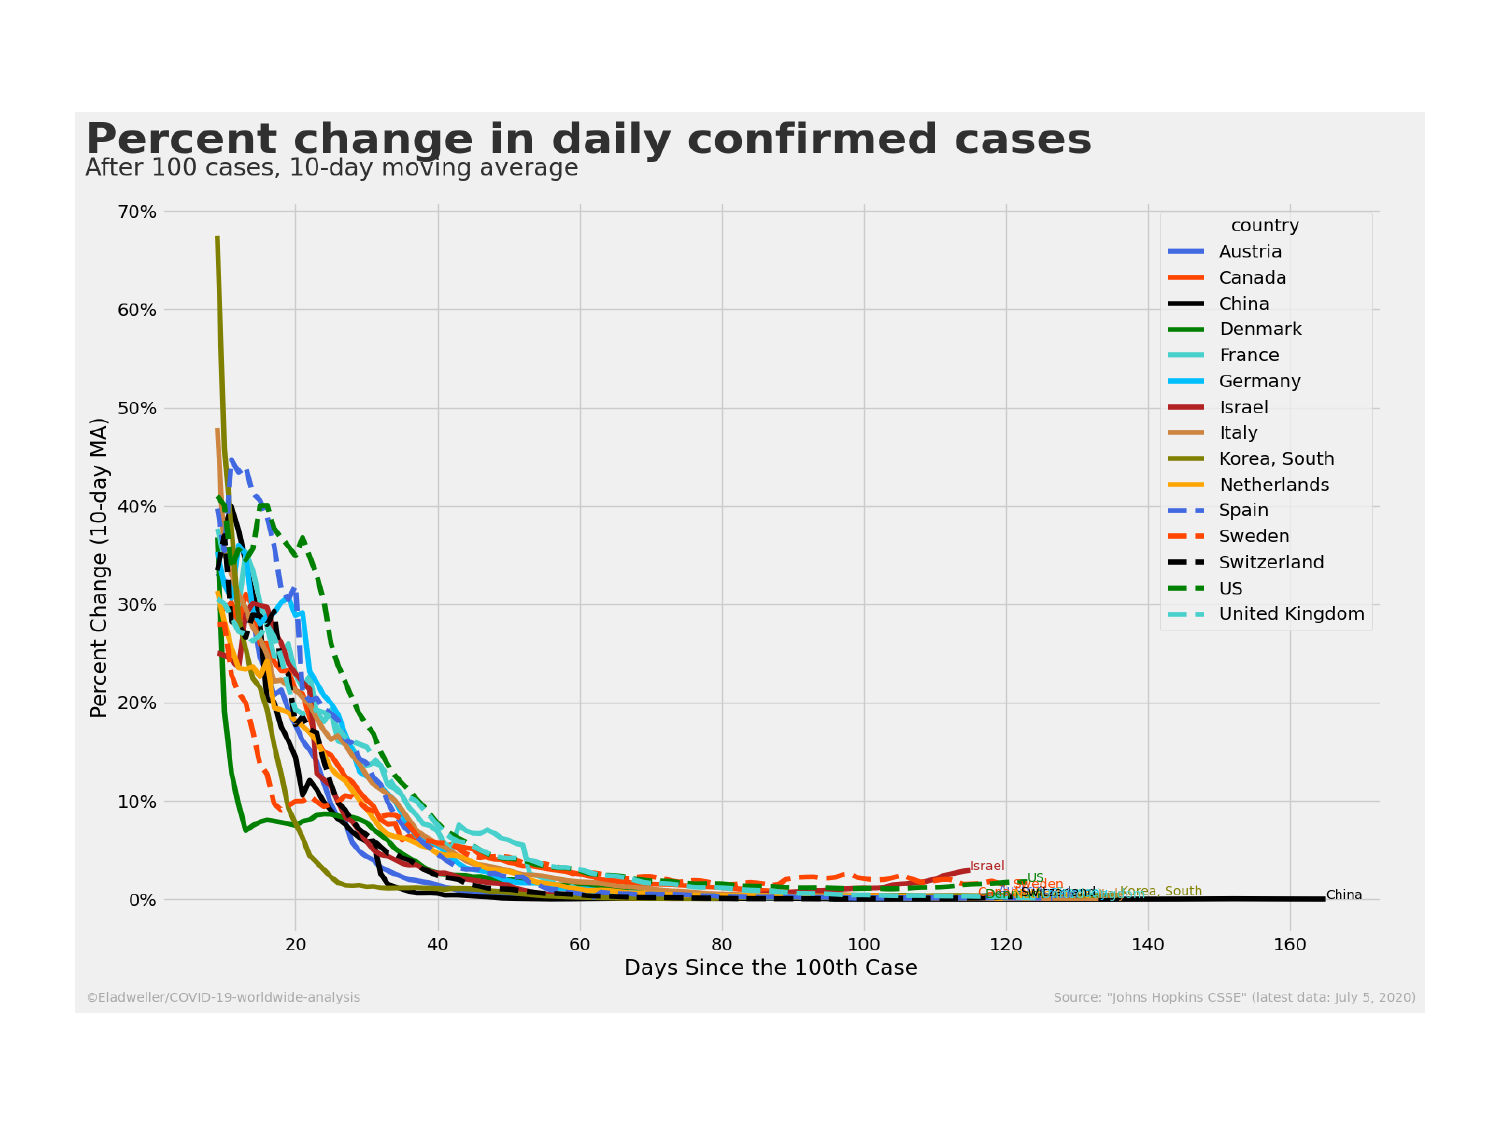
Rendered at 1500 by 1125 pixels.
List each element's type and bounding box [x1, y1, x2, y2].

picture [74, 112, 1426, 1013]
